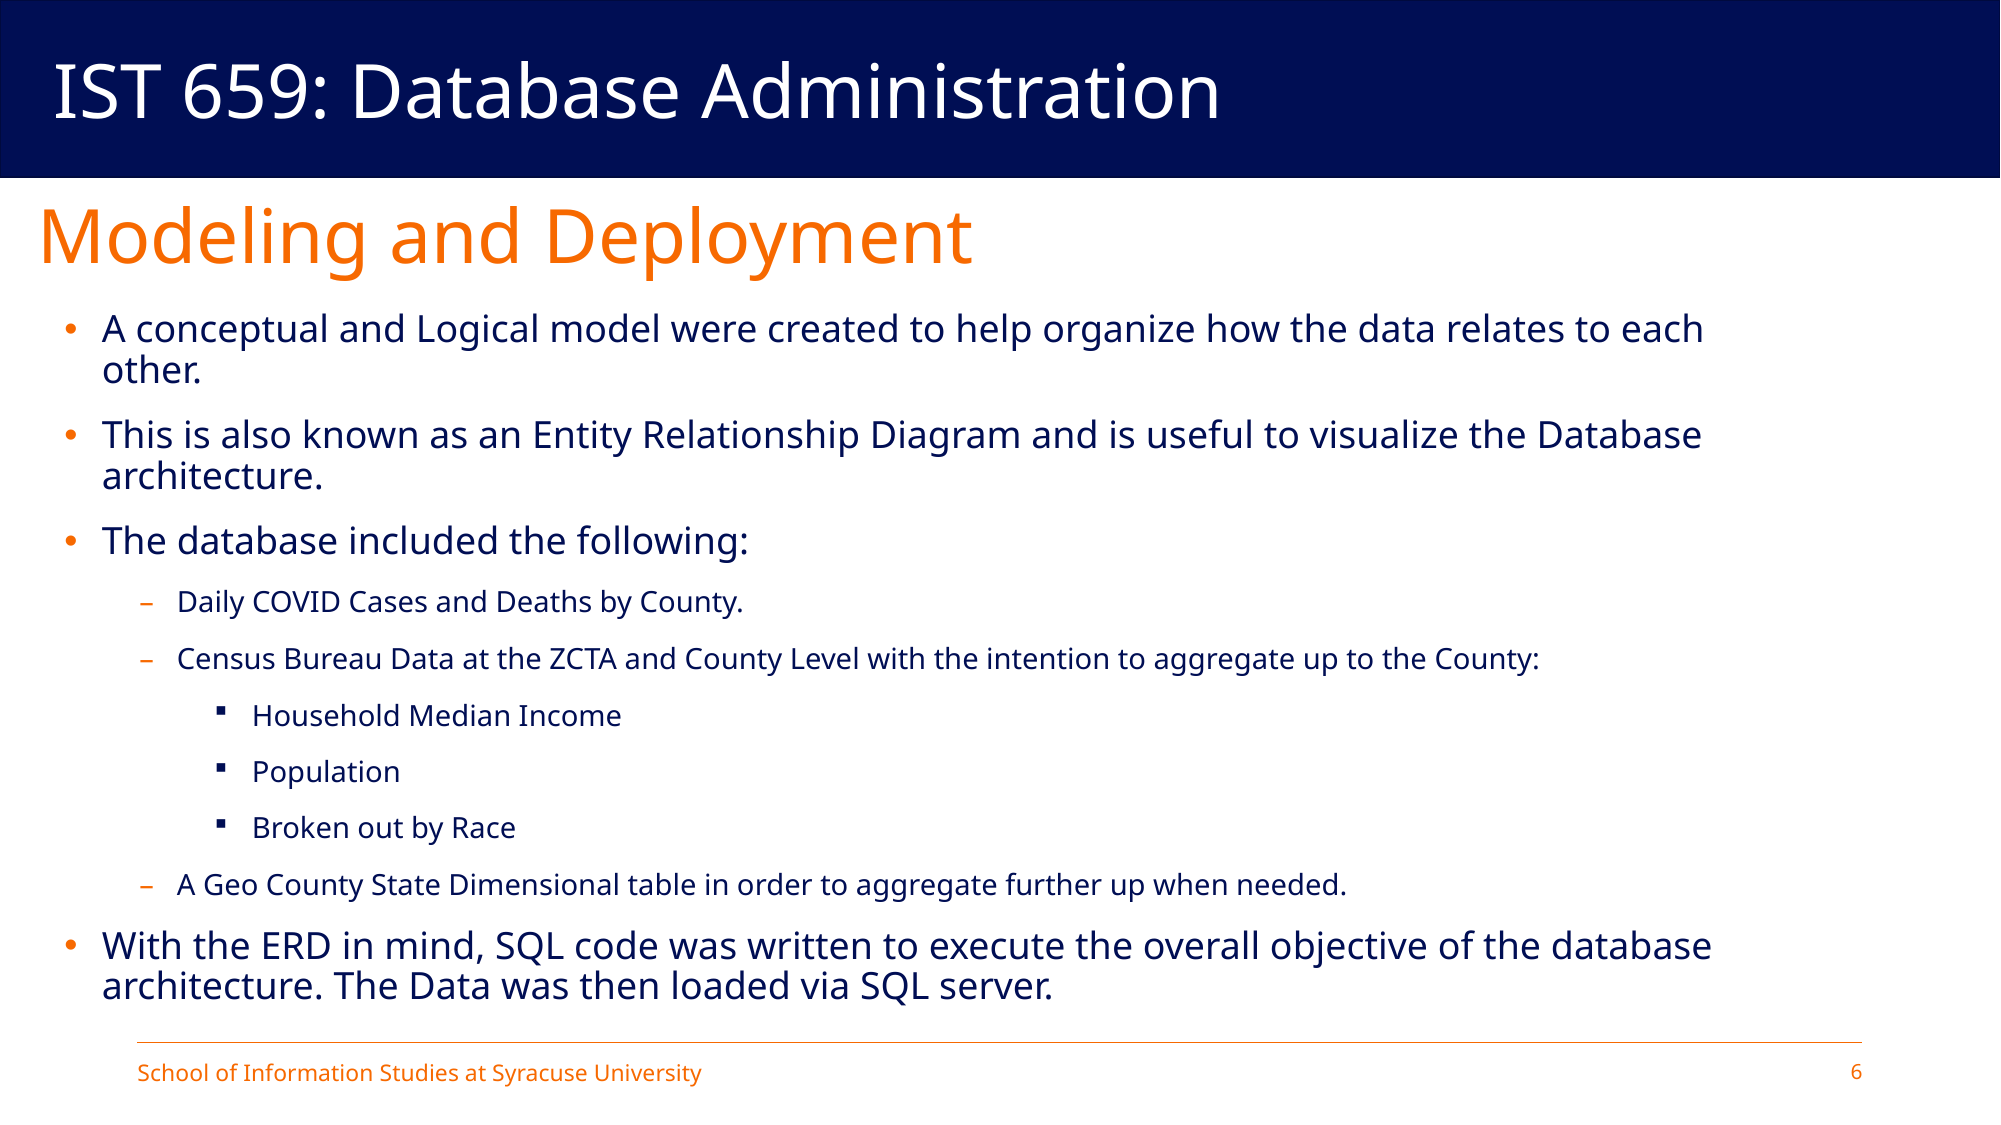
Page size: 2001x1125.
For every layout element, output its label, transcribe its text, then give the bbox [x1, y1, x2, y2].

list A conceptual and Logical model were created to help organize how the data relates to each other. This is also known as an Entity Relationship Diagram and is useful to visualize the Database architecture. The database included the following: Daily COVID Cases and Deaths by County. Census Bureau Data at the ZCTA and County Level with the intention to aggregate up to the County: Household Median Income Population Broken out by Race A Geo County State Dimensional table in order to aggregate further up when needed. With the ERD in mind, SQL code was written to execute the overall objective of the database architecture. The Data was then loaded via SQL server. [64, 303, 1799, 1017]
title Modeling and Deployment [37, 178, 1234, 303]
text_box IST 659: Database Administration [0, 0, 2000, 178]
